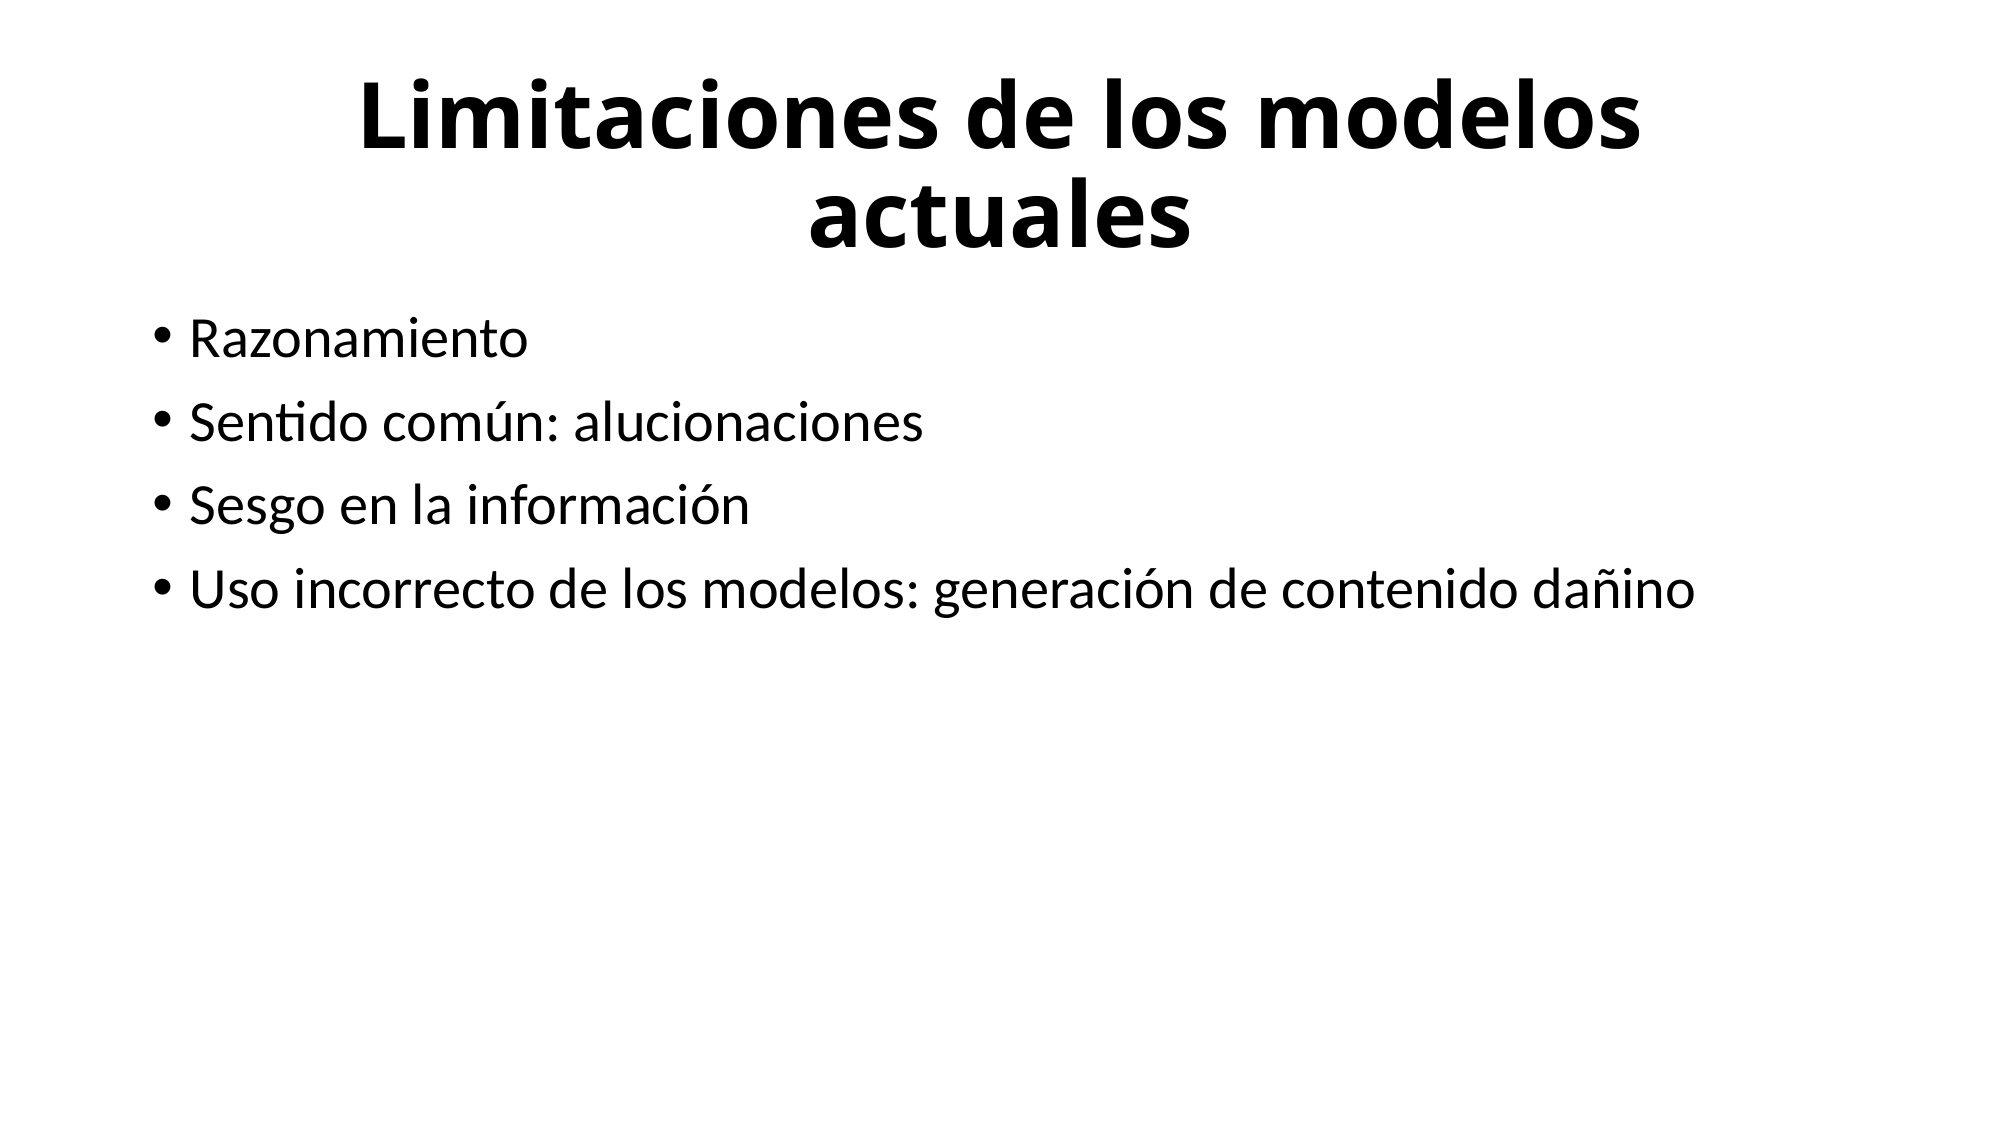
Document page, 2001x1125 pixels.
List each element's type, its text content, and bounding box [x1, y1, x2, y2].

title Limitaciones de los modelos actuales [137, 59, 1863, 278]
list Razonamiento Sentido común: alucionaciones Sesgo en la información Uso incorrecto de los modelos: generación de contenido dañino [137, 299, 1863, 1014]
